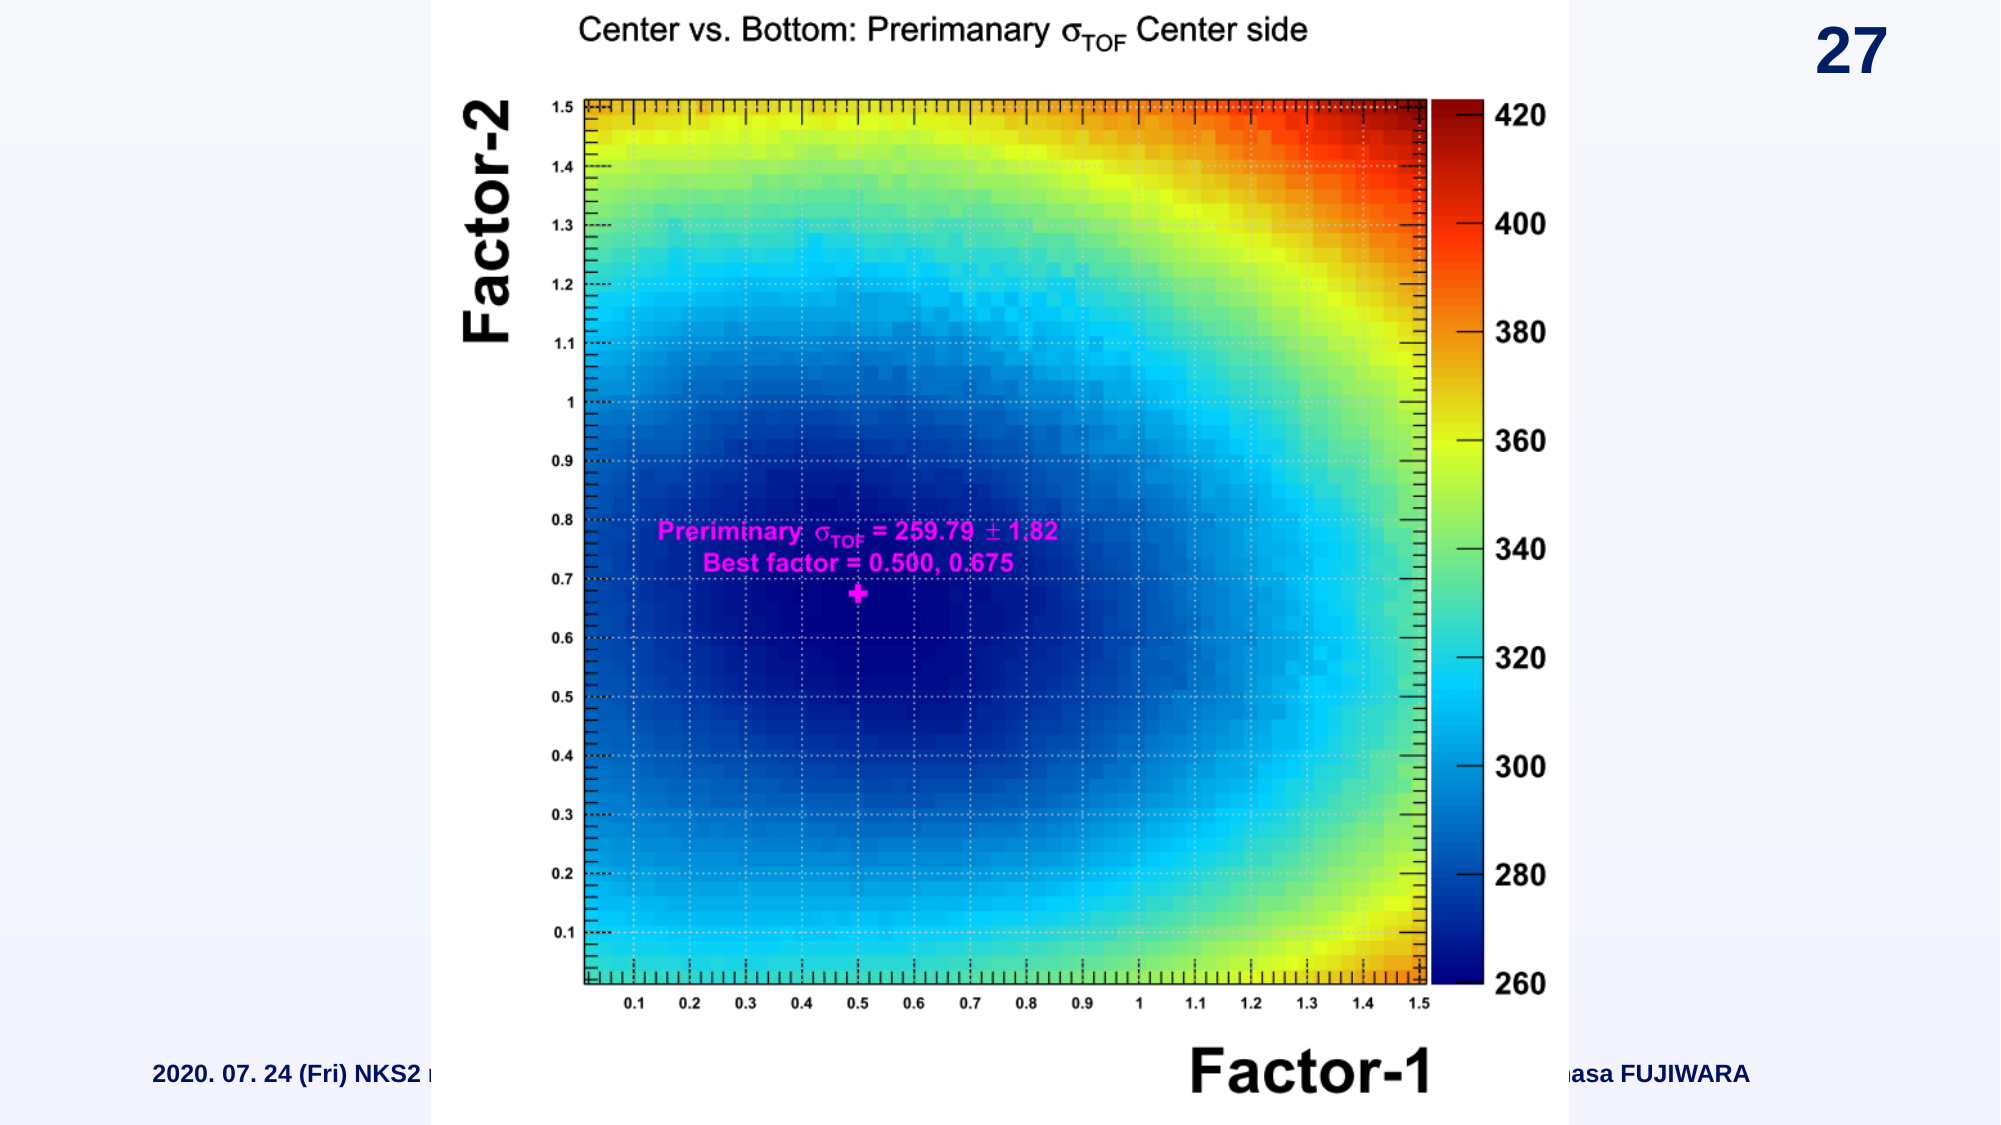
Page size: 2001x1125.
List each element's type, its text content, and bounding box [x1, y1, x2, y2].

slide_number 2020. 07. 24 (Fri) NKS2 meeting [137, 1042, 430, 1103]
picture [430, 0, 1569, 1125]
